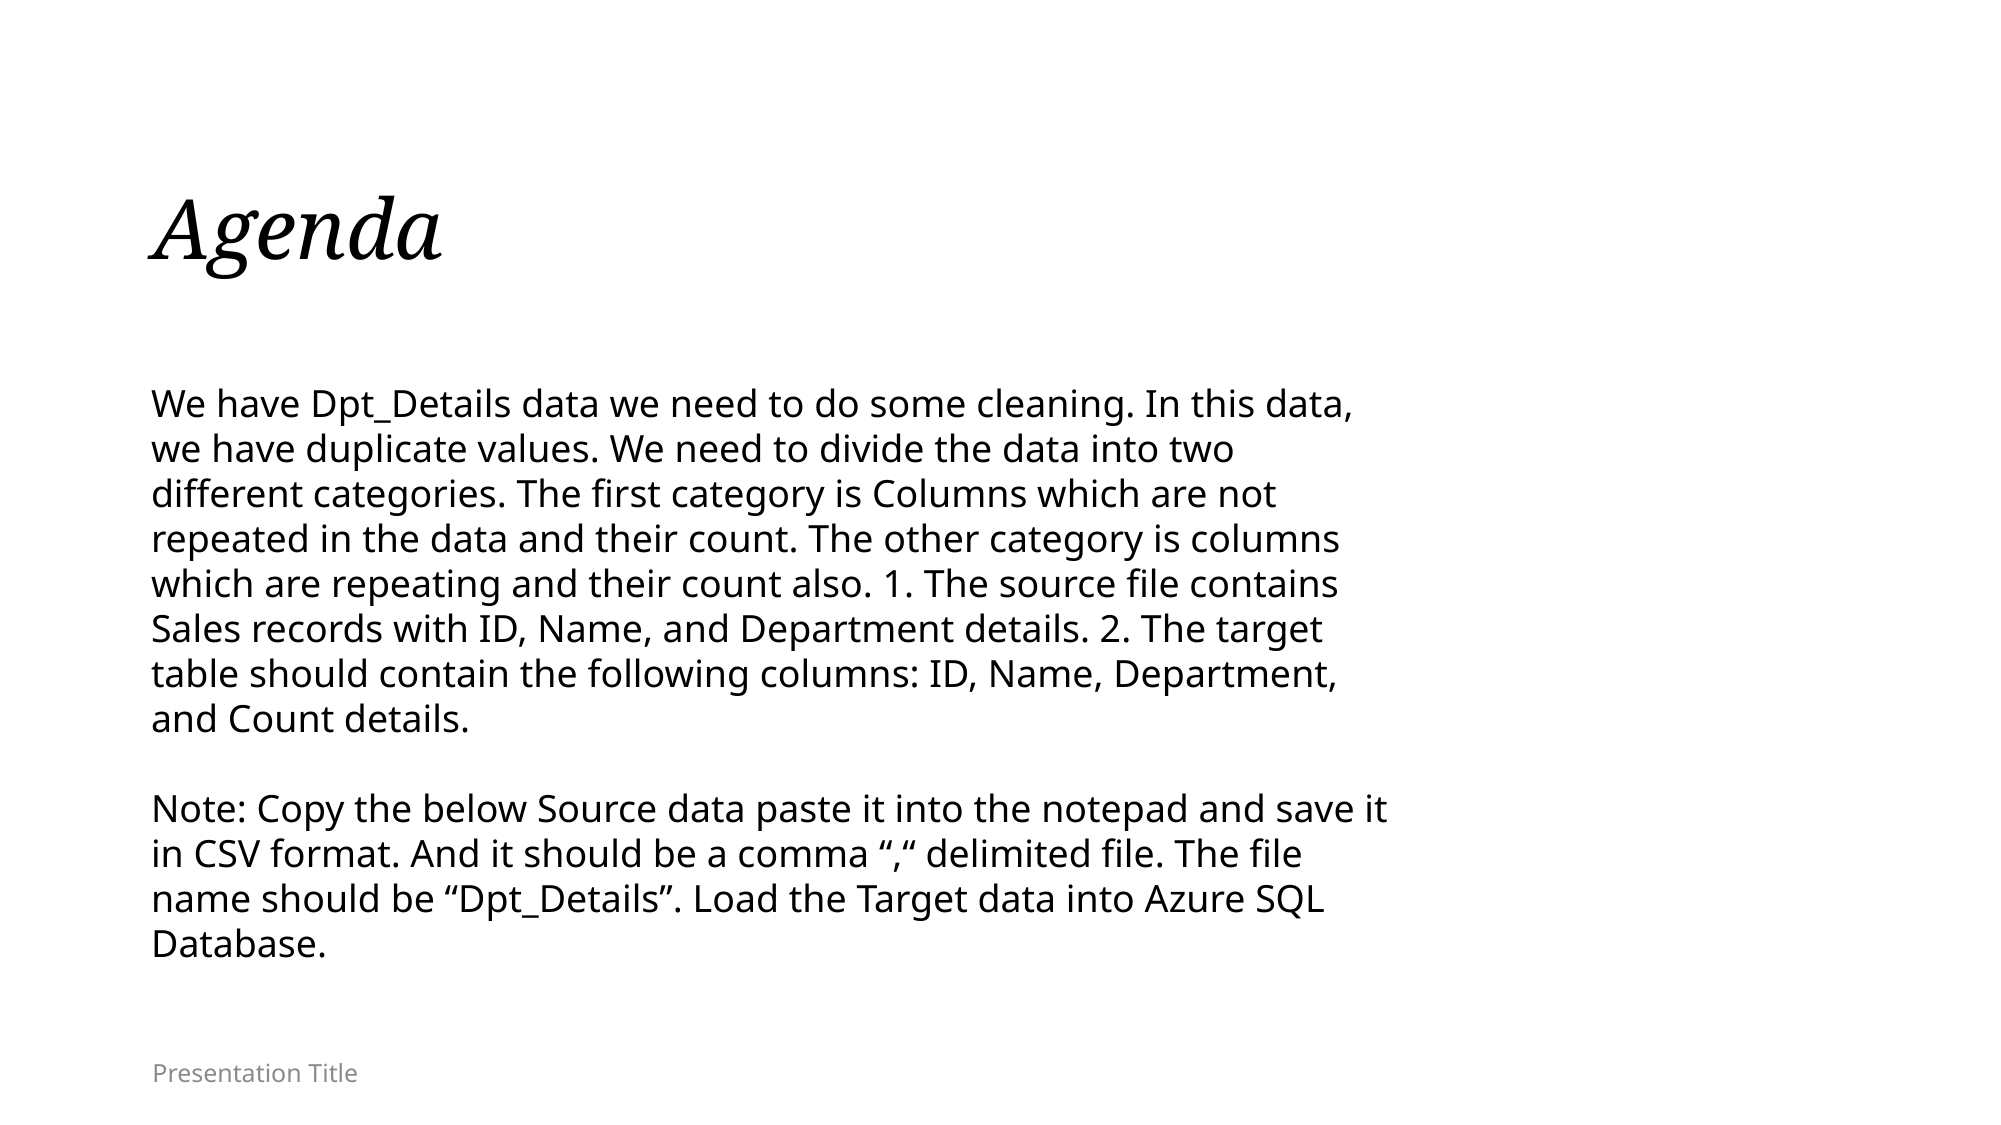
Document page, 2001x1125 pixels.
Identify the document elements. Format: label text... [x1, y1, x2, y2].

title Agenda [137, 59, 663, 373]
footer Presentation Title [137, 1042, 813, 1103]
text_box We have Dpt_Details data we need to do some cleaning. In this data, we have duplicate values. We need to divide the data into two different categories. The first category is Columns which are not repeated in the data and their count. The other category is columns which are repeating and their count also. 1. The source file contains Sales records with ID, Name, and Department details. 2. The target table should contain the following columns: ID, Name, Department, and Count details. Note: Copy the below Source data paste it into the notepad and save it in CSV format. And it should be a comma “,“ delimited file. The file name should be “Dpt_Details”. Load the Target data into Azure SQL Database. [136, 373, 1411, 973]
